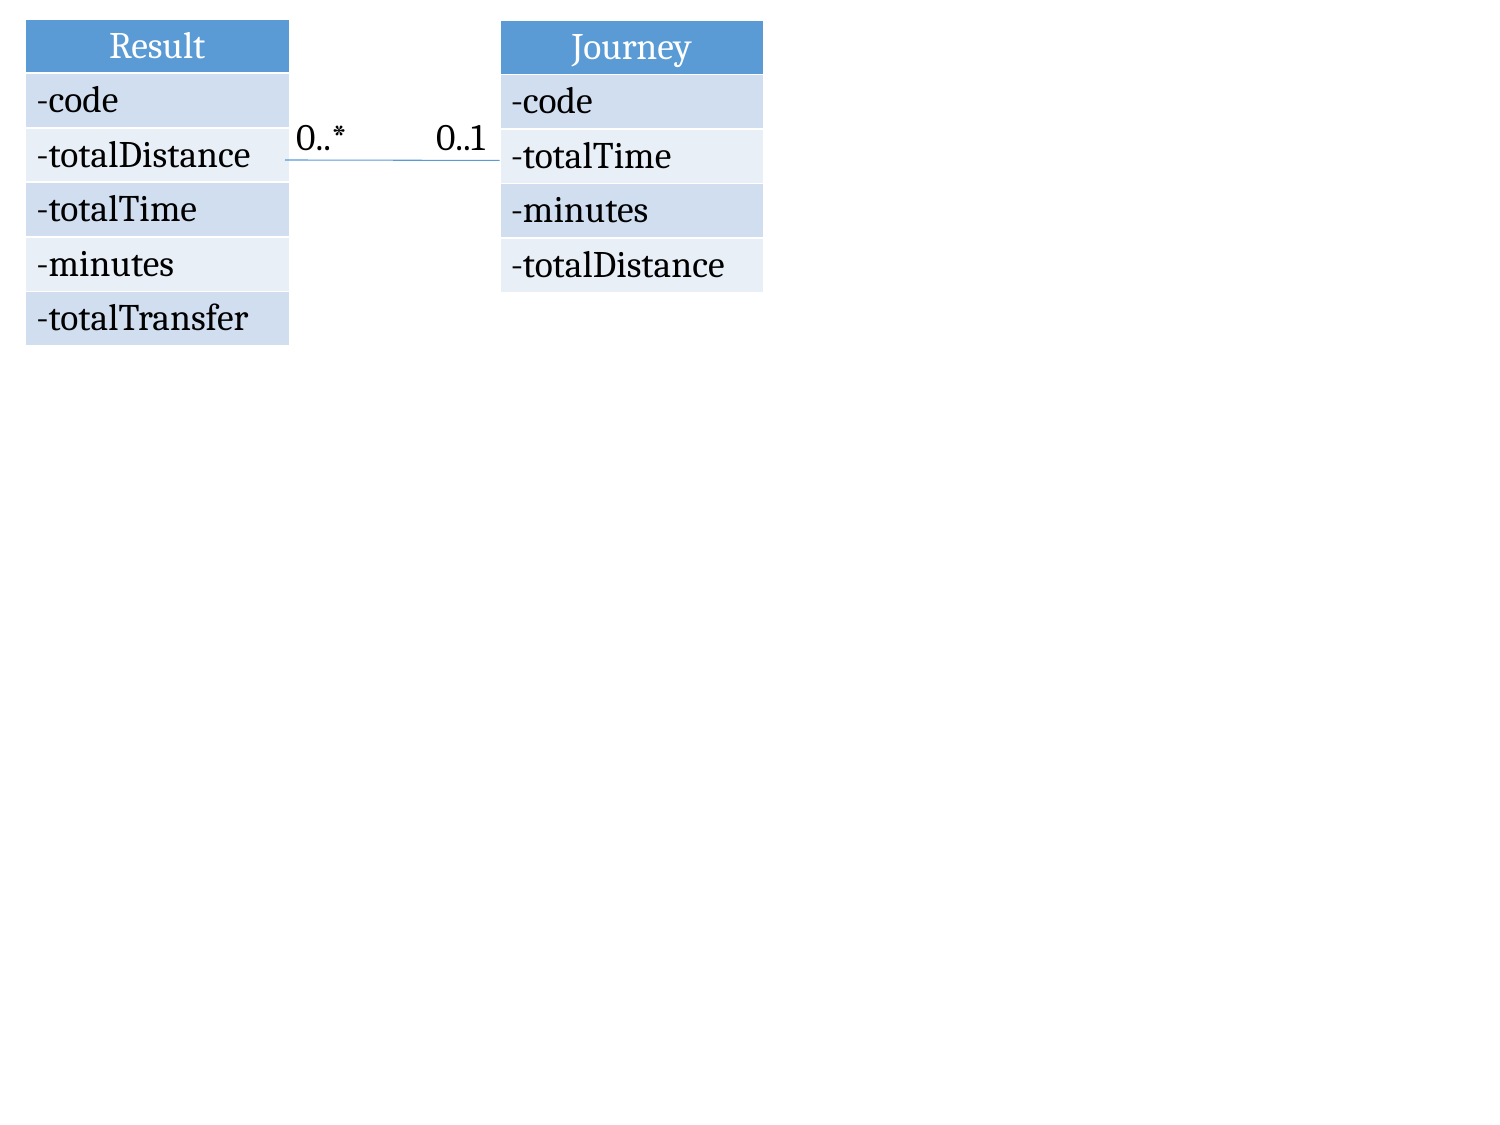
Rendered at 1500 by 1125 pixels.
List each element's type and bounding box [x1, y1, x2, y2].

table_header [26, 20, 289, 72]
table_cell [501, 239, 763, 292]
table_cell [26, 129, 289, 181]
text_box [281, 106, 500, 166]
table_cell [26, 74, 289, 127]
table_cell [501, 130, 763, 183]
table_cell [26, 183, 289, 236]
table_cell [26, 292, 289, 345]
table_header [501, 21, 763, 74]
table_cell [26, 238, 289, 291]
table_cell [501, 184, 763, 237]
table_cell [501, 75, 763, 128]
